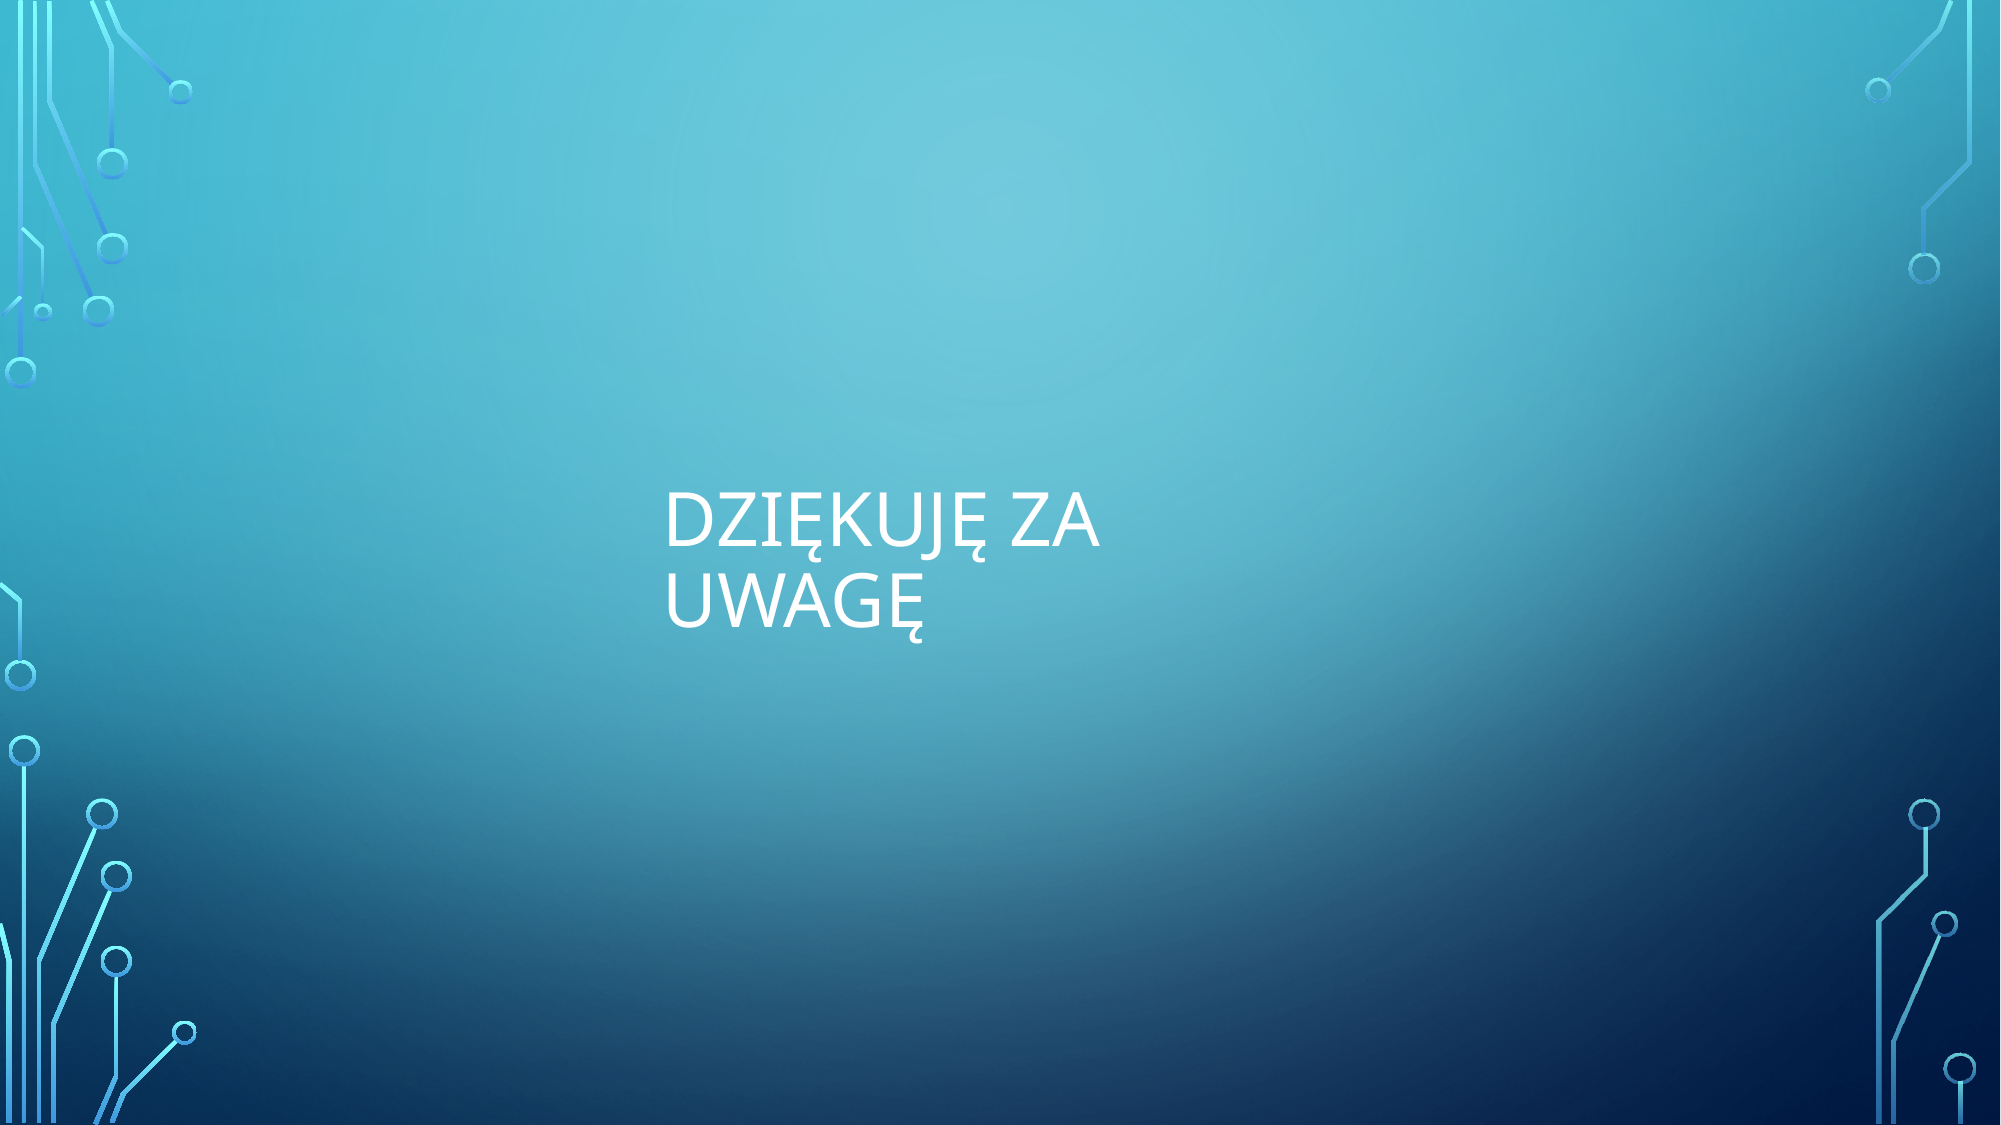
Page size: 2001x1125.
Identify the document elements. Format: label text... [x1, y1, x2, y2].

title Dziękuję za uwagę [647, 441, 1353, 684]
